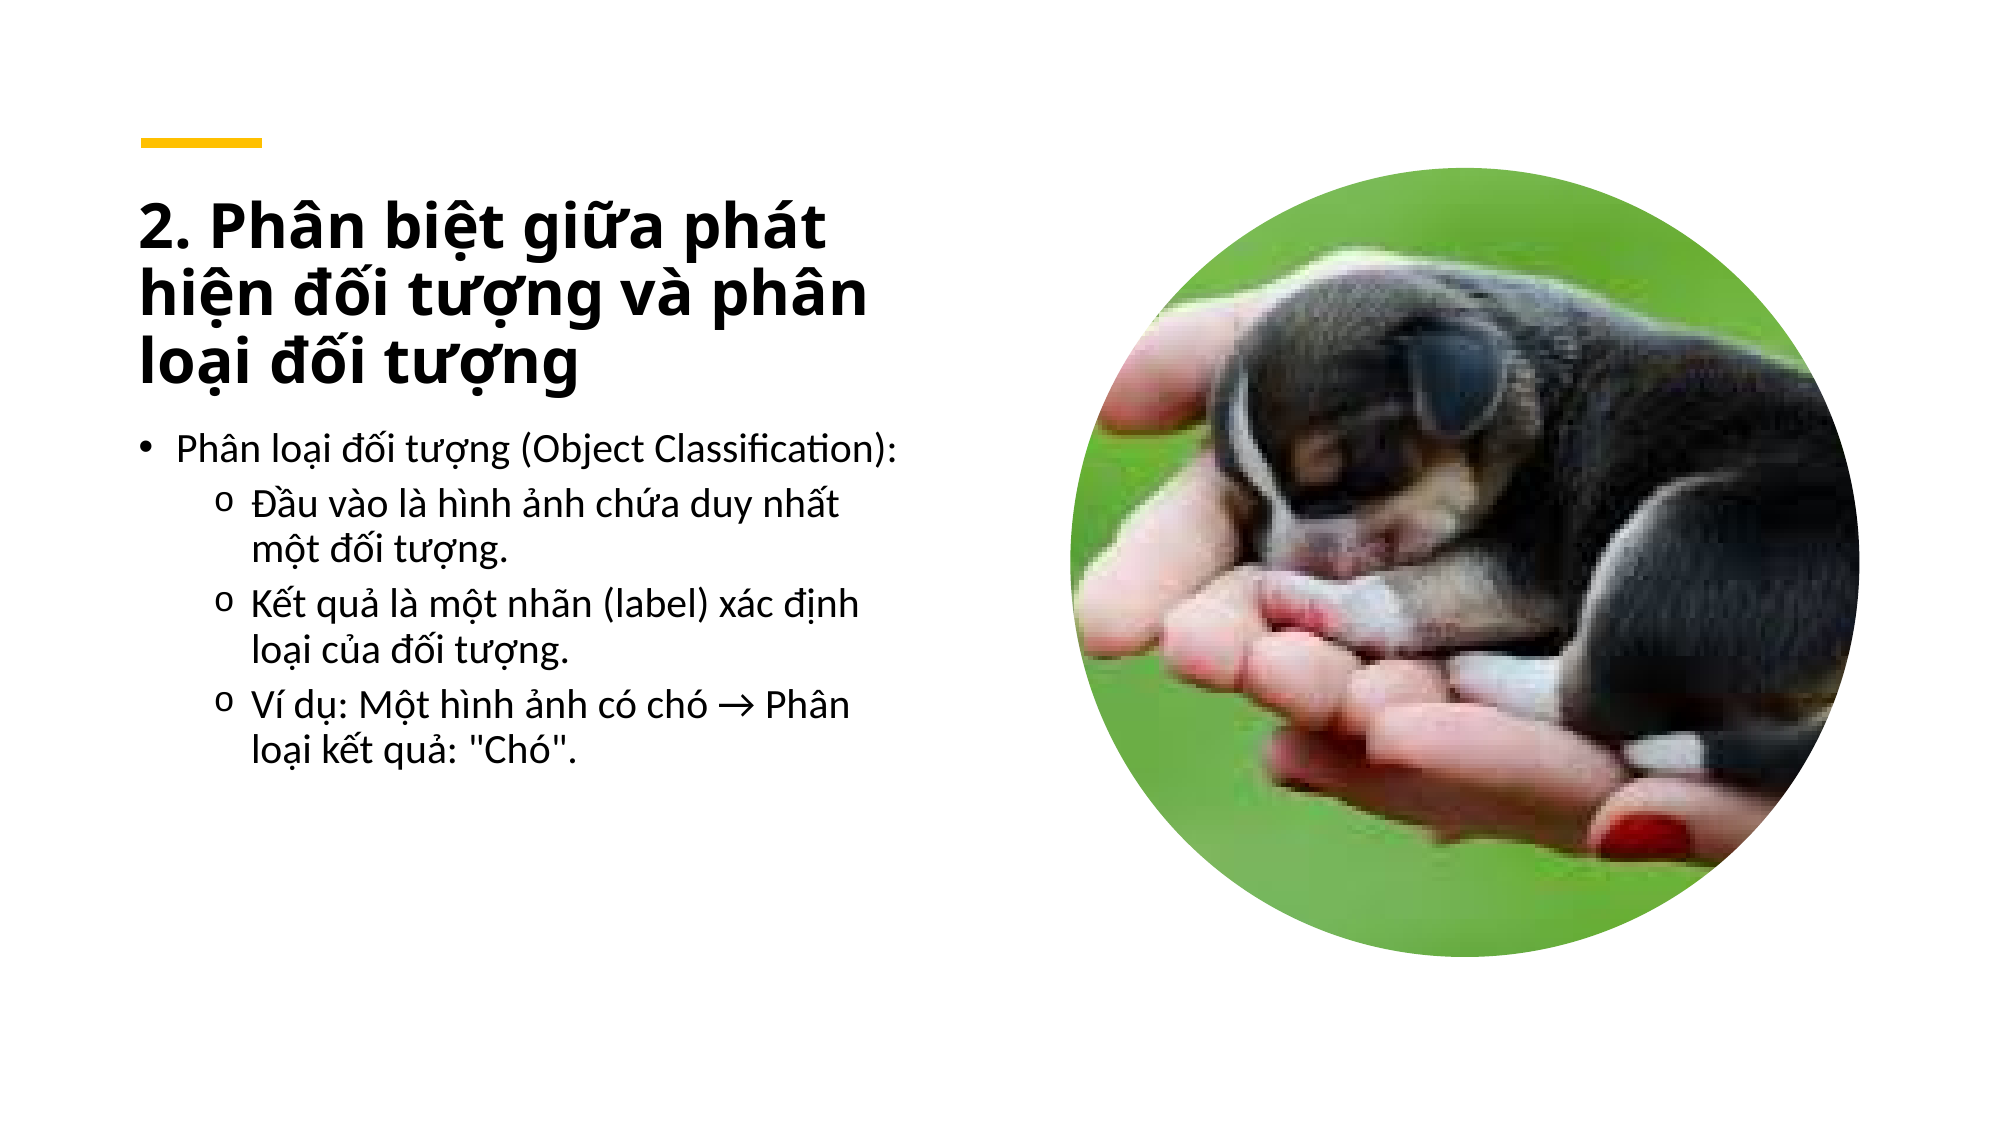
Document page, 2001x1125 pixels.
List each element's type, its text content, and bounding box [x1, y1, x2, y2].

picture [1070, 167, 1860, 957]
title 2. Phân biệt giữa phát hiện đối tượng và phân loại đối tượng [123, 186, 919, 417]
list Phân loại đối tượng (Object Classification): Đầu vào là hình ảnh chứa duy nhất một đối tượng. Kết quả là một nhãn (label) xác định loại của đối tượng. Ví dụ: Một hình ảnh có chó → Phân loại kết quả: "Chó". [123, 418, 919, 1010]
